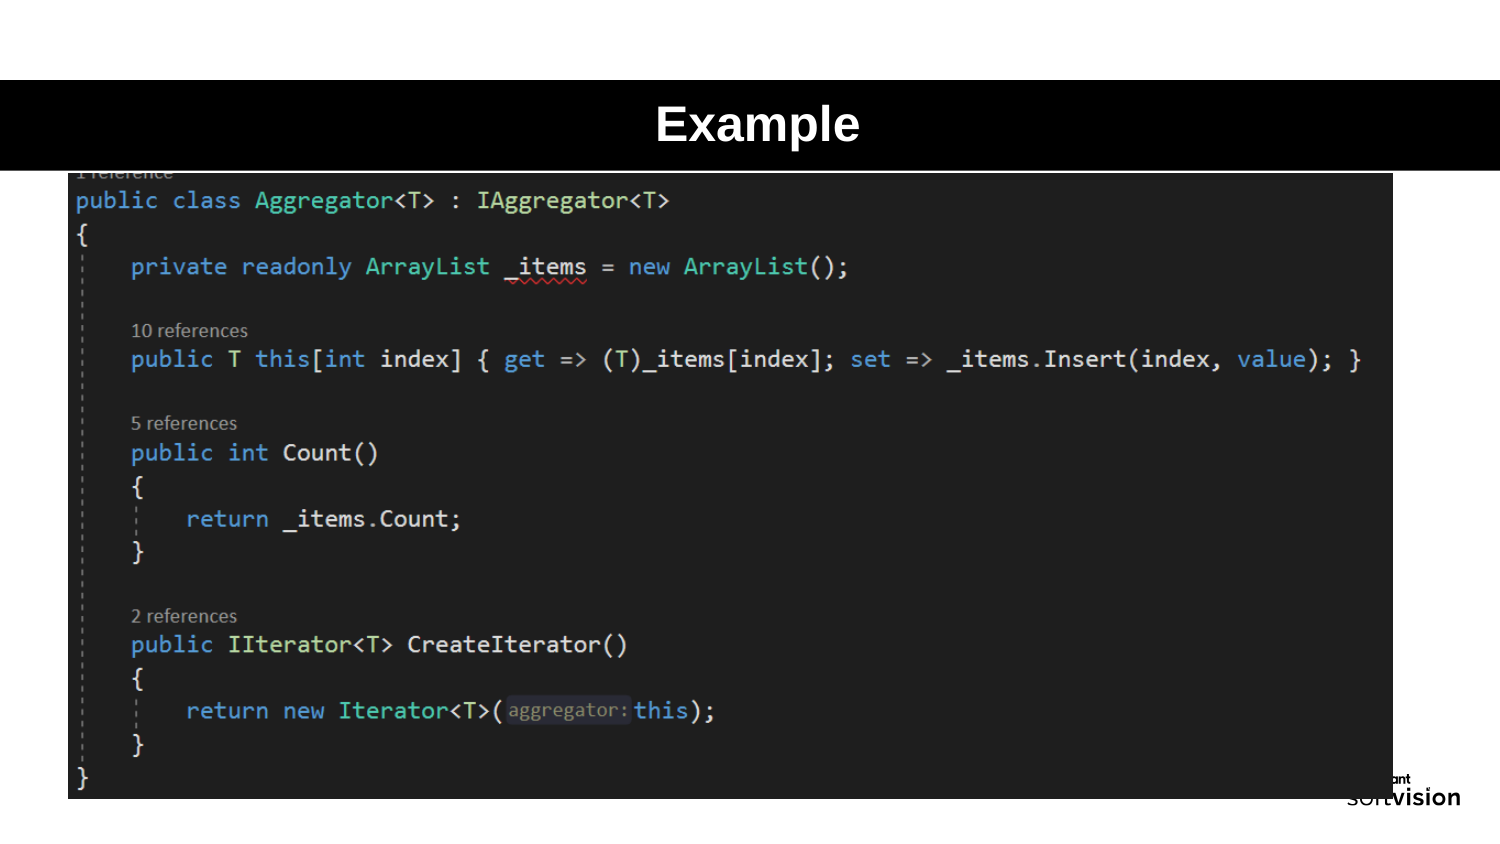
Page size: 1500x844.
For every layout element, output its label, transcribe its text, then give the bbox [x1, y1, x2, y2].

text_box [0, 78, 1500, 173]
text_box Example [68, 79, 1448, 171]
picture [68, 173, 1462, 807]
